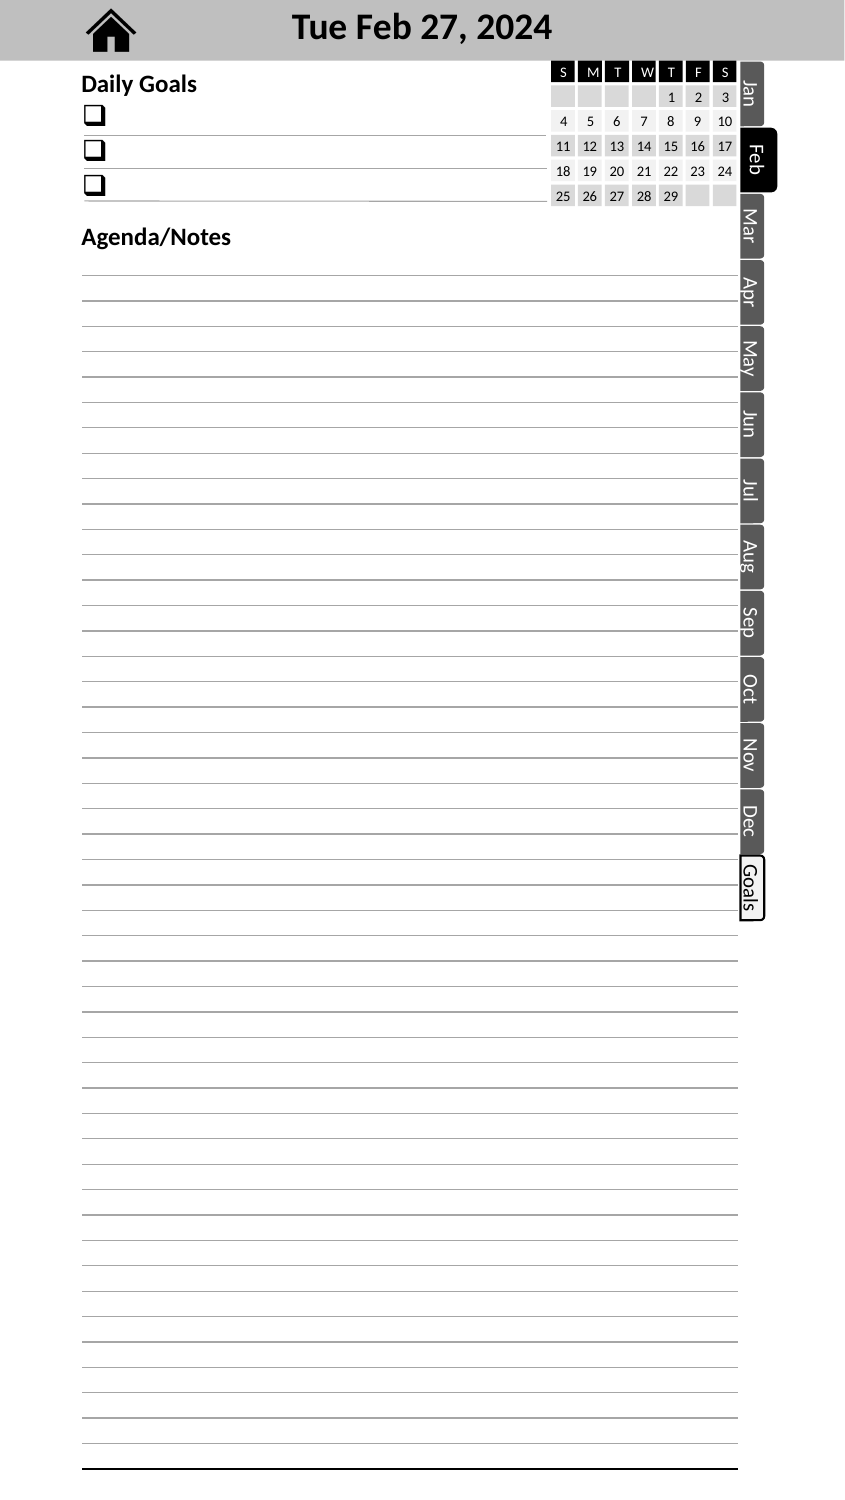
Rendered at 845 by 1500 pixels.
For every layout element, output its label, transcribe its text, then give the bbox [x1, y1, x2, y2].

list Tue Feb 27, 2024 [190, 0, 655, 61]
picture [82, 1, 140, 59]
